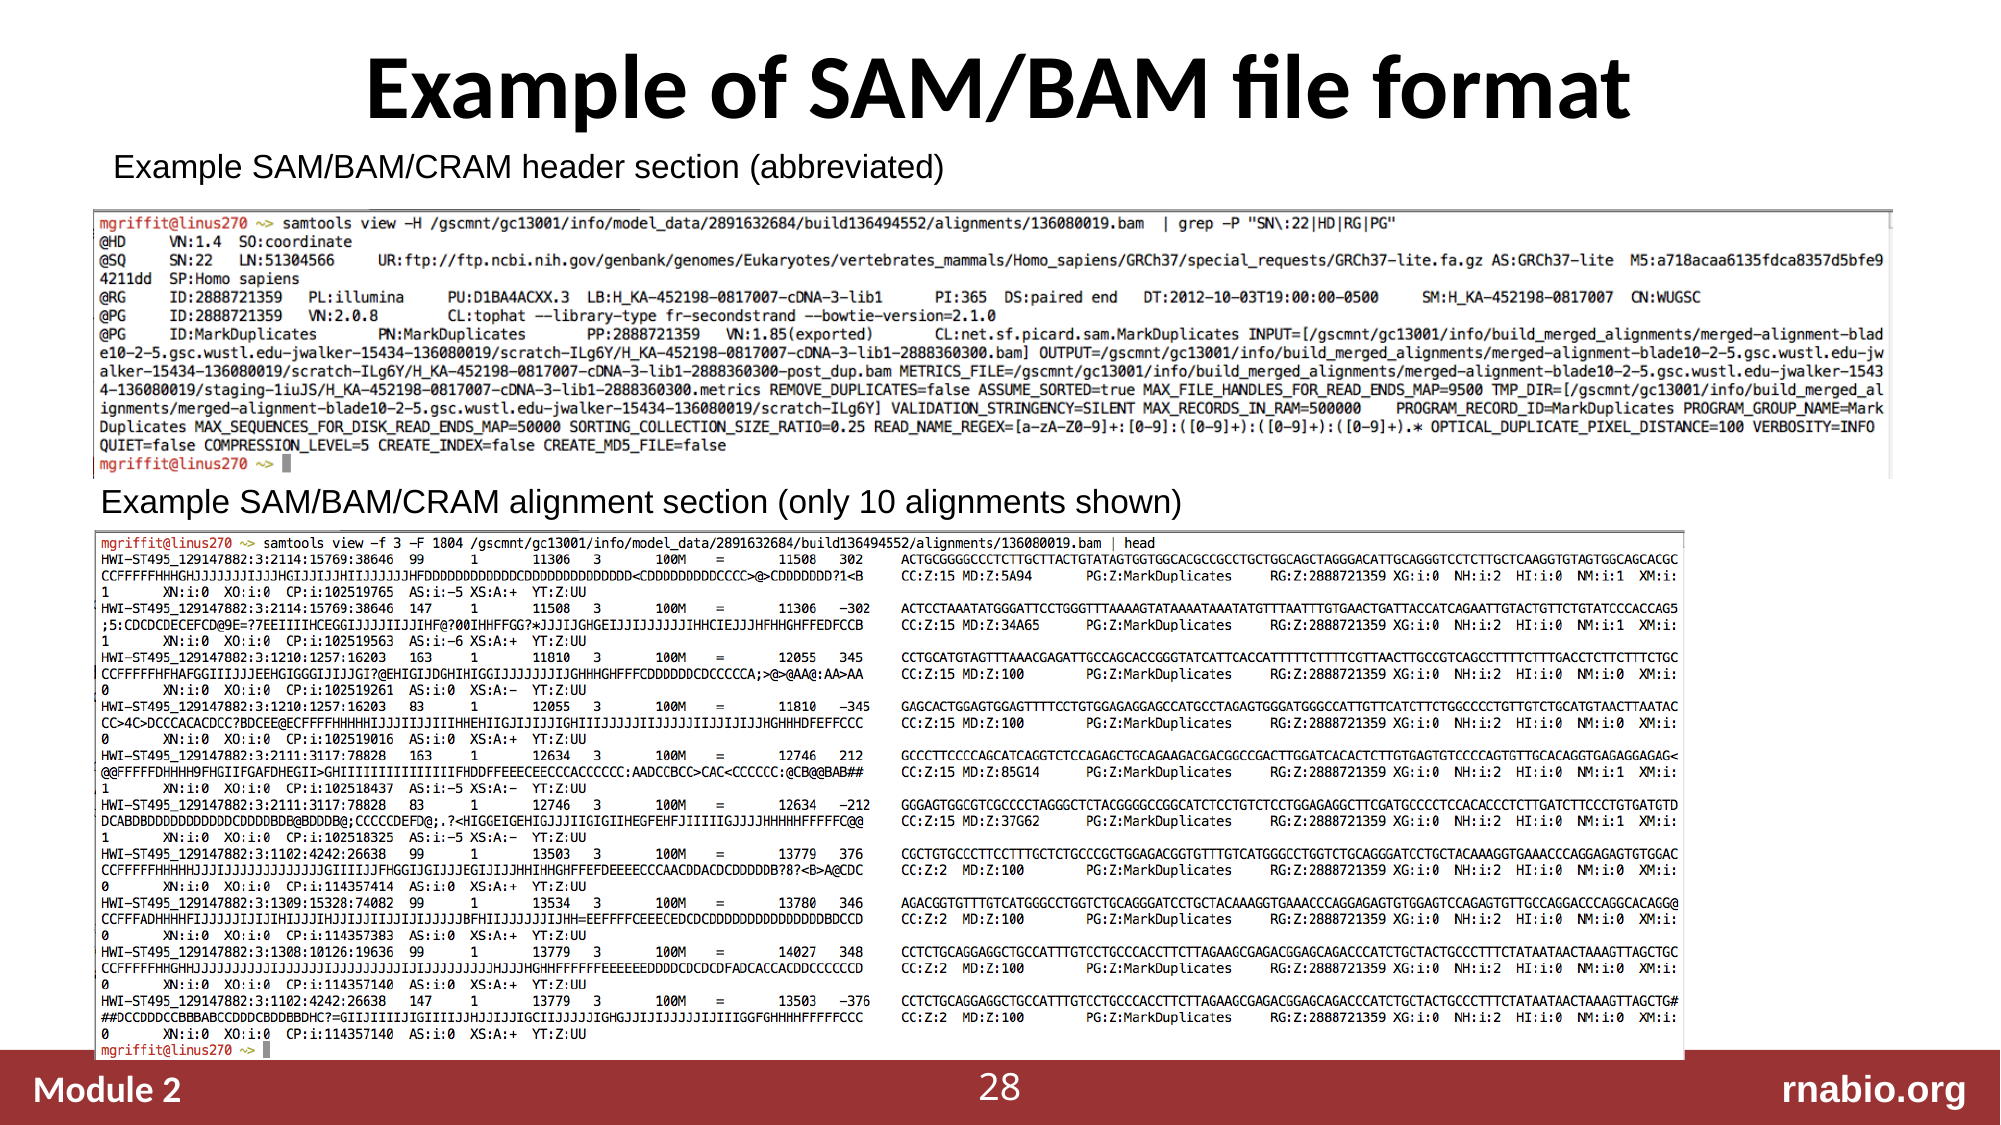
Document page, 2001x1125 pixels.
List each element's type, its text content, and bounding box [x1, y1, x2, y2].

text_box Example SAM/BAM/CRAM header section (abbreviated) [98, 138, 961, 193]
text_box Example SAM/BAM/CRAM alignment section (only 10 alignments shown) [85, 472, 1199, 528]
picture [93, 209, 1893, 479]
title Example of SAM/BAM file format [275, 0, 1725, 184]
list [94, 527, 1685, 1060]
